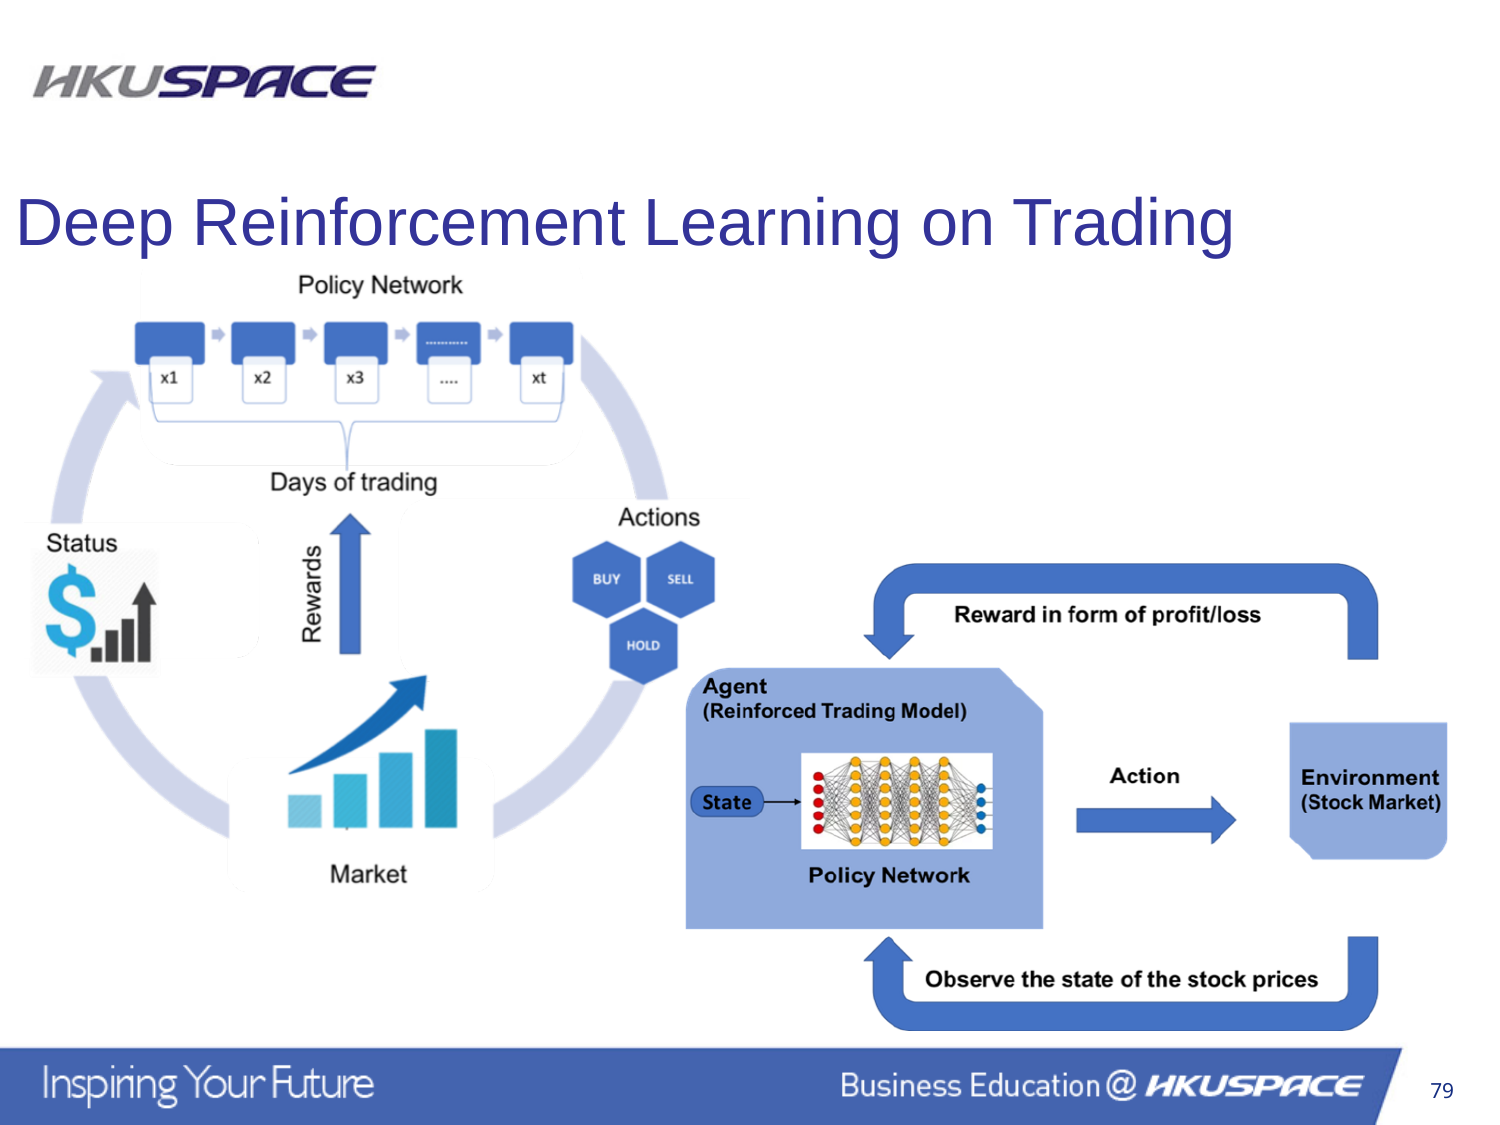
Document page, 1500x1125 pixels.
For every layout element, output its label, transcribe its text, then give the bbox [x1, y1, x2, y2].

title Deep Reinforcement Learning on Trading [0, 101, 1325, 266]
slide_number 79 [1415, 1070, 1499, 1125]
picture [0, 0, 1500, 1125]
